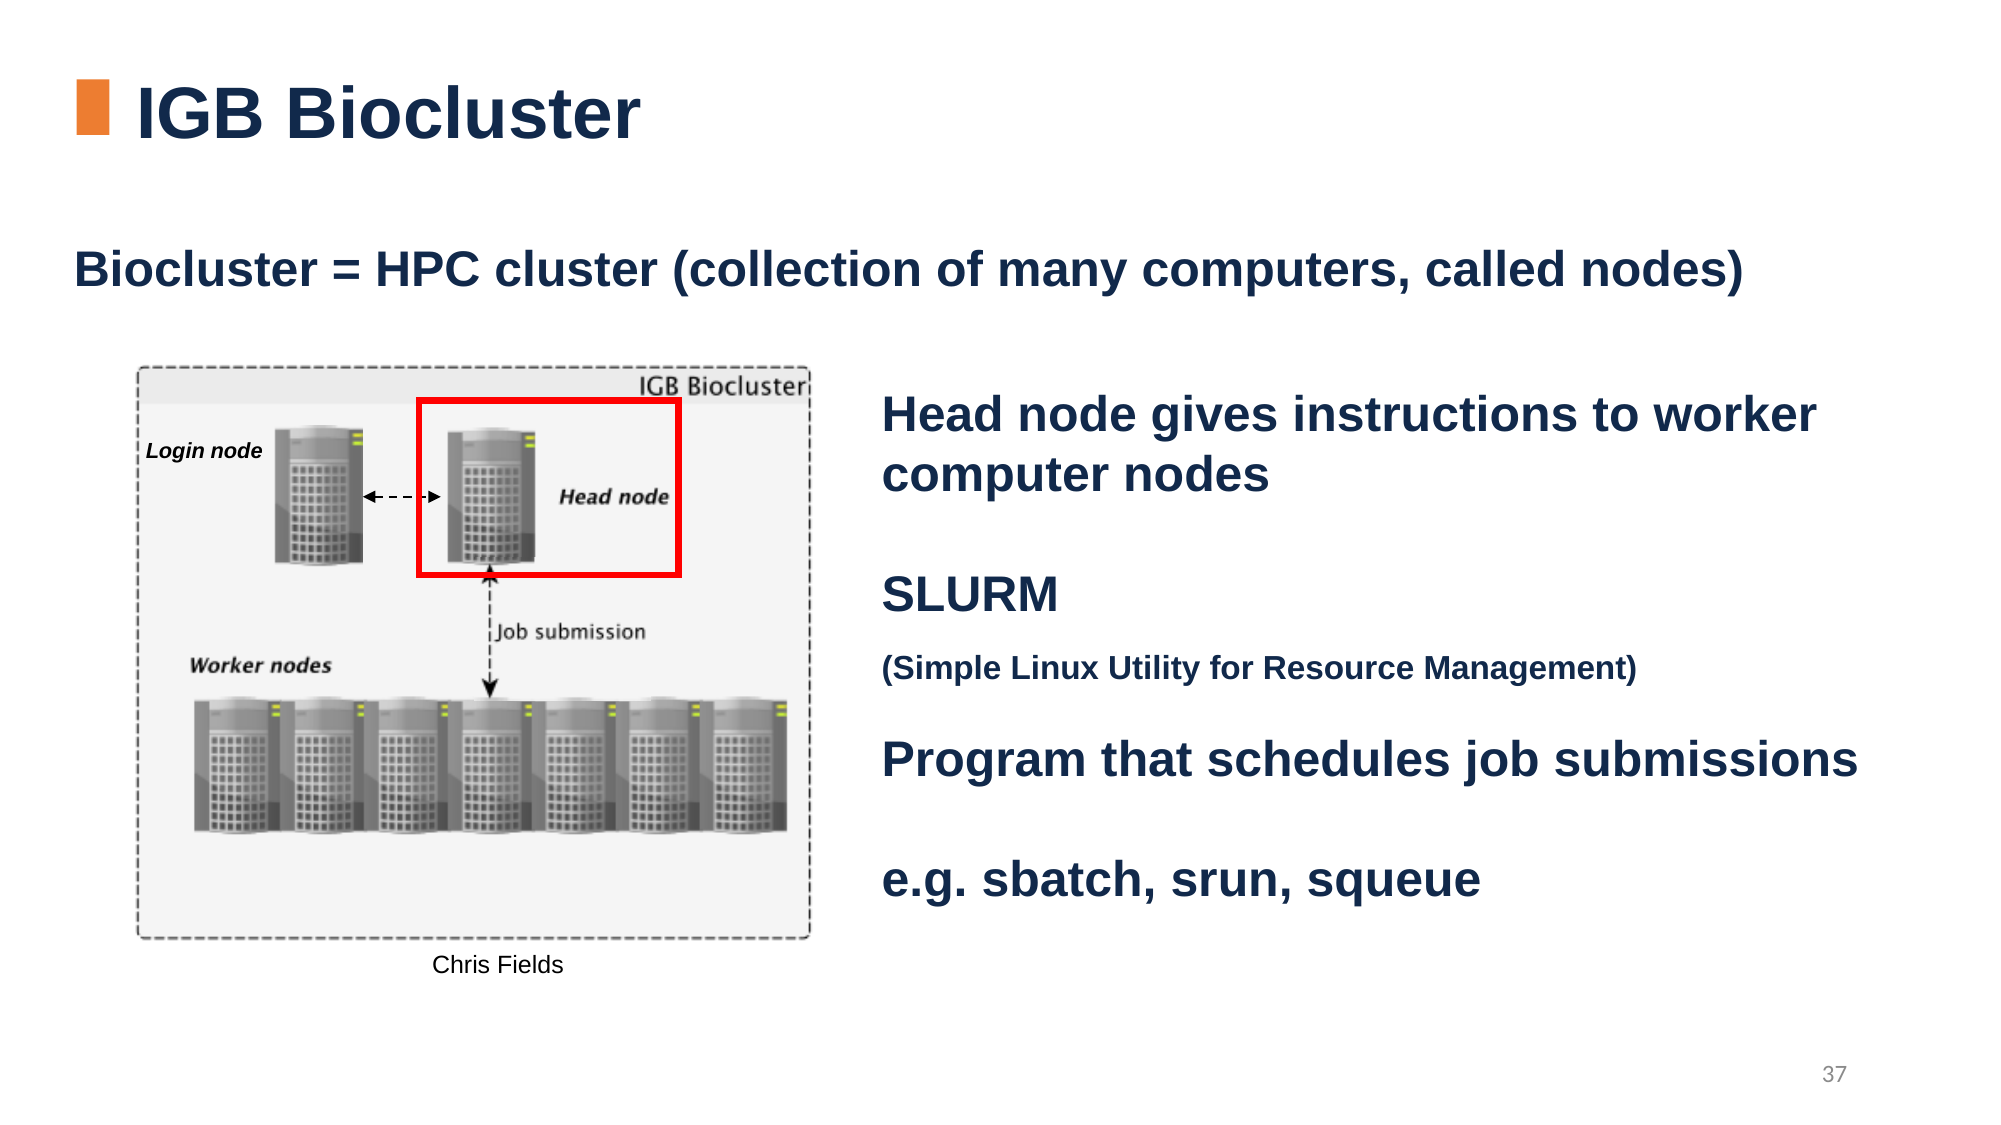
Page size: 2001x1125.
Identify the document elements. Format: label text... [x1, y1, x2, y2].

text_box IGB Biocluster [58, 55, 1913, 341]
slide_number 37 [1412, 1042, 1863, 1103]
text_box Biocluster = HPC cluster (collection of many computers, called nodes) [58, 228, 1824, 364]
text_box Head node gives instructions to worker computer nodes SLURM (Simple Linux Utility for Resource Management) Program that schedules job submissions e.g. sbatch, srun, squeue [866, 374, 1916, 974]
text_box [109, 342, 836, 987]
text_box [76, 78, 110, 136]
